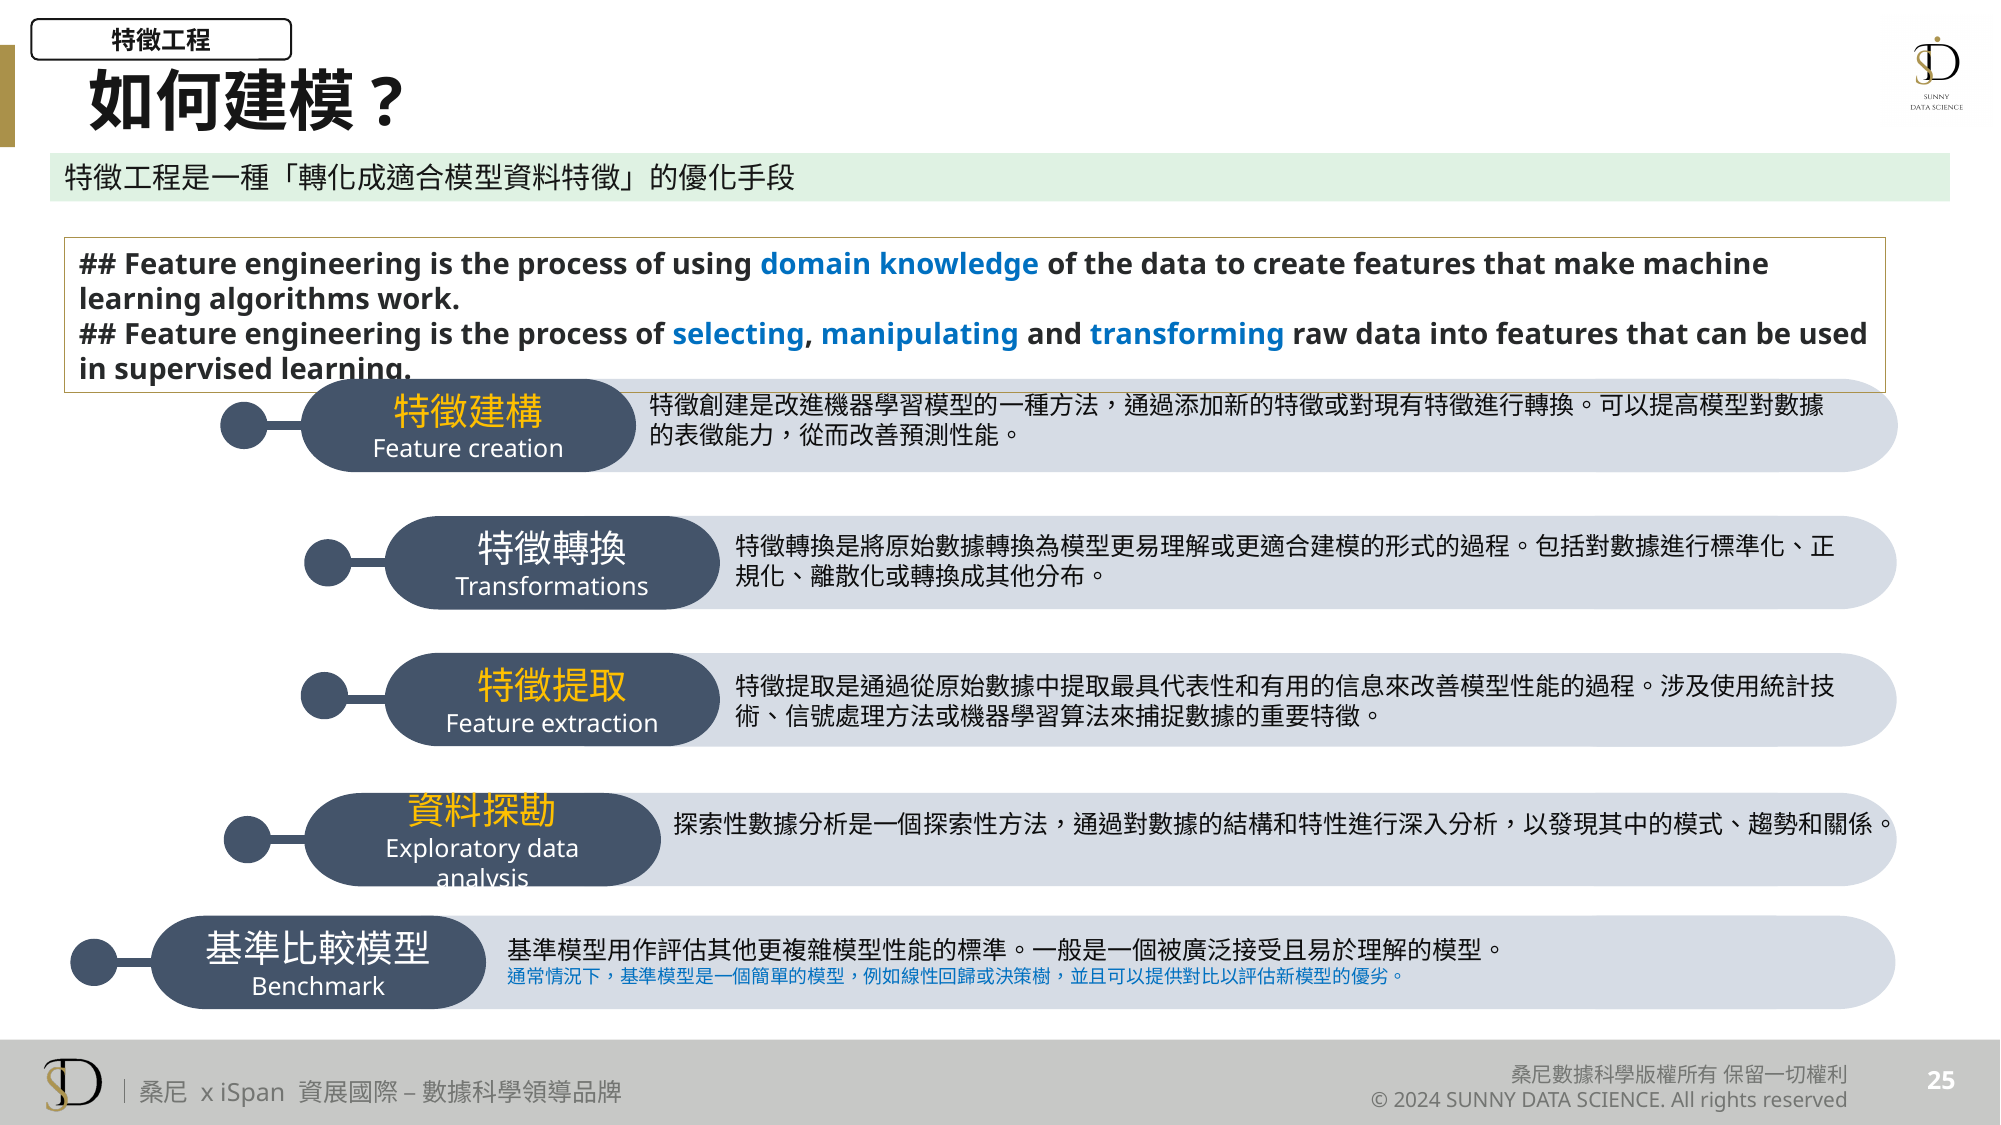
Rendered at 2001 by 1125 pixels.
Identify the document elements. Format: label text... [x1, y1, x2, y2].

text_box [420, 915, 1896, 1010]
text_box 特徵工程 [30, 18, 293, 61]
text_box 特徵工程是一種「轉化成適合模型資料特徵」的優化手段 [49, 152, 1951, 202]
picture [0, 1020, 145, 1125]
text_box 特徵提取 Feature extraction [384, 652, 671, 747]
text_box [584, 653, 1897, 747]
text_box 基準比較模型 Benchmark [150, 915, 420, 1010]
text_box [220, 401, 268, 444]
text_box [585, 378, 1898, 473]
text_box ## Feature engineering is the process of using domain knowledge of the data to create features that make machine learning algorithms work. ## Feature engineering is the process of selecting, manipulating and transforming raw data into features that can be used in supervised learning. [64, 237, 1886, 393]
text_box 特徵建構 Feature creation [300, 378, 585, 473]
text_box 特徵轉換 Transformations [384, 516, 584, 610]
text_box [584, 515, 1897, 610]
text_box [0, 444, 280, 882]
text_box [584, 792, 1897, 887]
picture [1880, 14, 1993, 127]
text_box 資料探勘 Exploratory data analysis [304, 792, 584, 887]
text_box 如何建模? [73, 39, 1937, 152]
text_box [70, 938, 118, 986]
text_box [304, 539, 352, 587]
text_box [300, 671, 349, 720]
